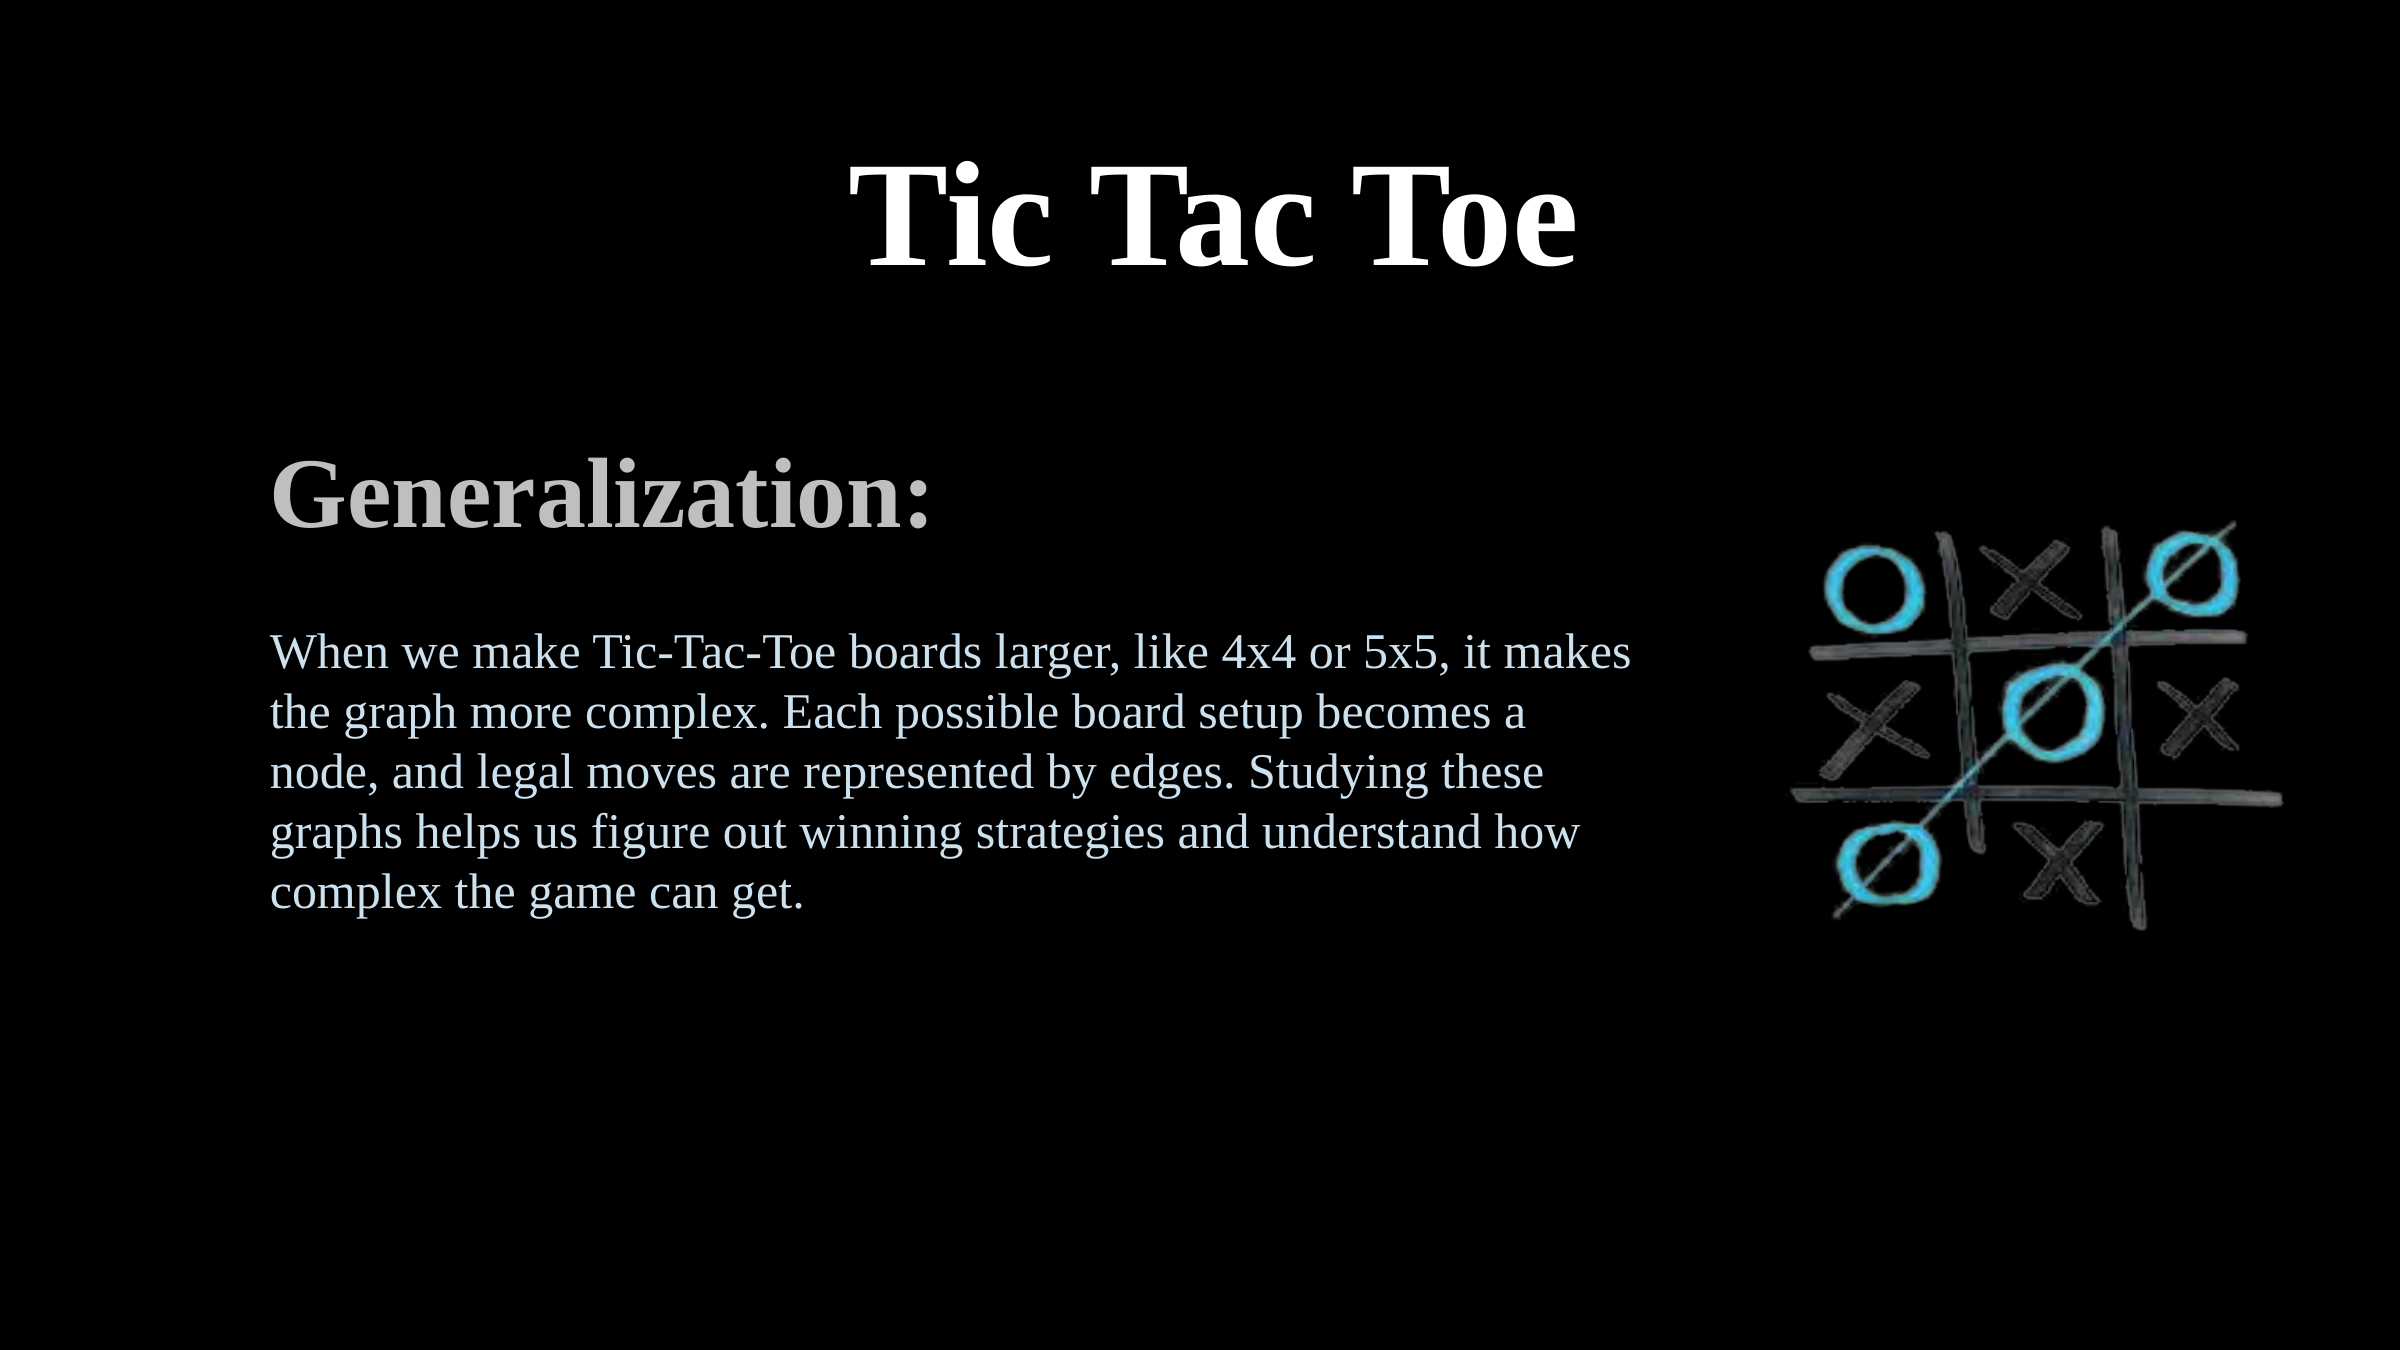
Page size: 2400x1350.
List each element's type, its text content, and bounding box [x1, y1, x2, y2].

text_box Tic Tac Toe [834, 173, 1664, 291]
text_box When we make Tic-Tac-Toe boards larger, like 4x4 or 5x5, it makes the graph more complex. Each possible board setup becomes a node, and legal moves are represented by edges. Studying these graphs helps us figure out winning strategies and understand how complex the game can get. [255, 611, 1664, 728]
text_box Generalization: [255, 483, 959, 541]
picture [1696, 414, 2388, 1047]
